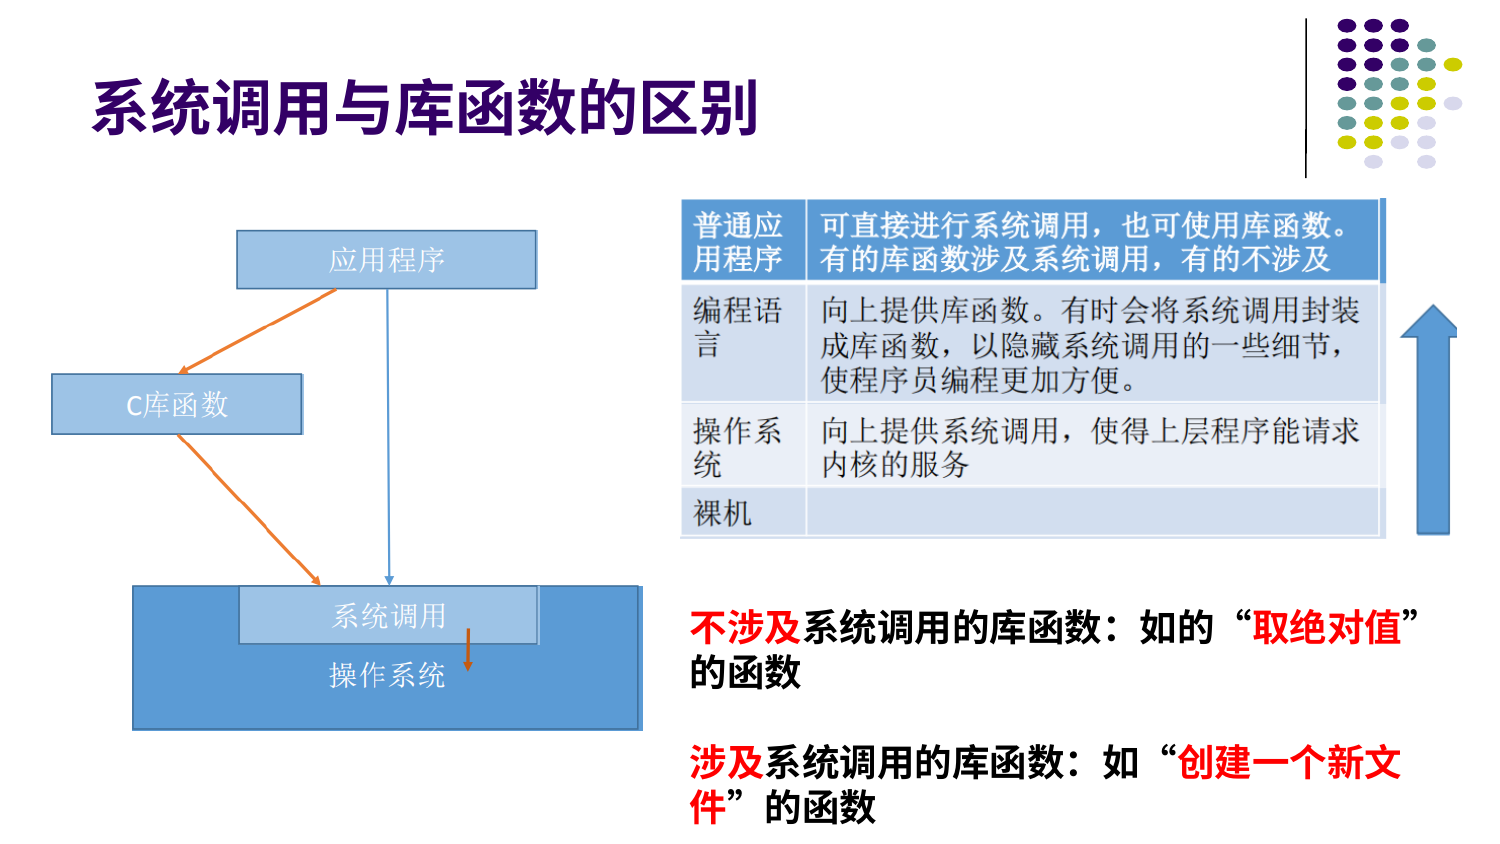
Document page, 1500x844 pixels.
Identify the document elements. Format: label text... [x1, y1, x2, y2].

text_box 不涉及系统调用的库函数：如的“取绝对值”的函数 涉及系统调用的库函数：如“创建一个新文件”的函数 [674, 596, 1492, 837]
title 系统调用与库函数的区别 [74, 14, 1313, 151]
picture [674, 196, 1458, 549]
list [49, 209, 646, 735]
